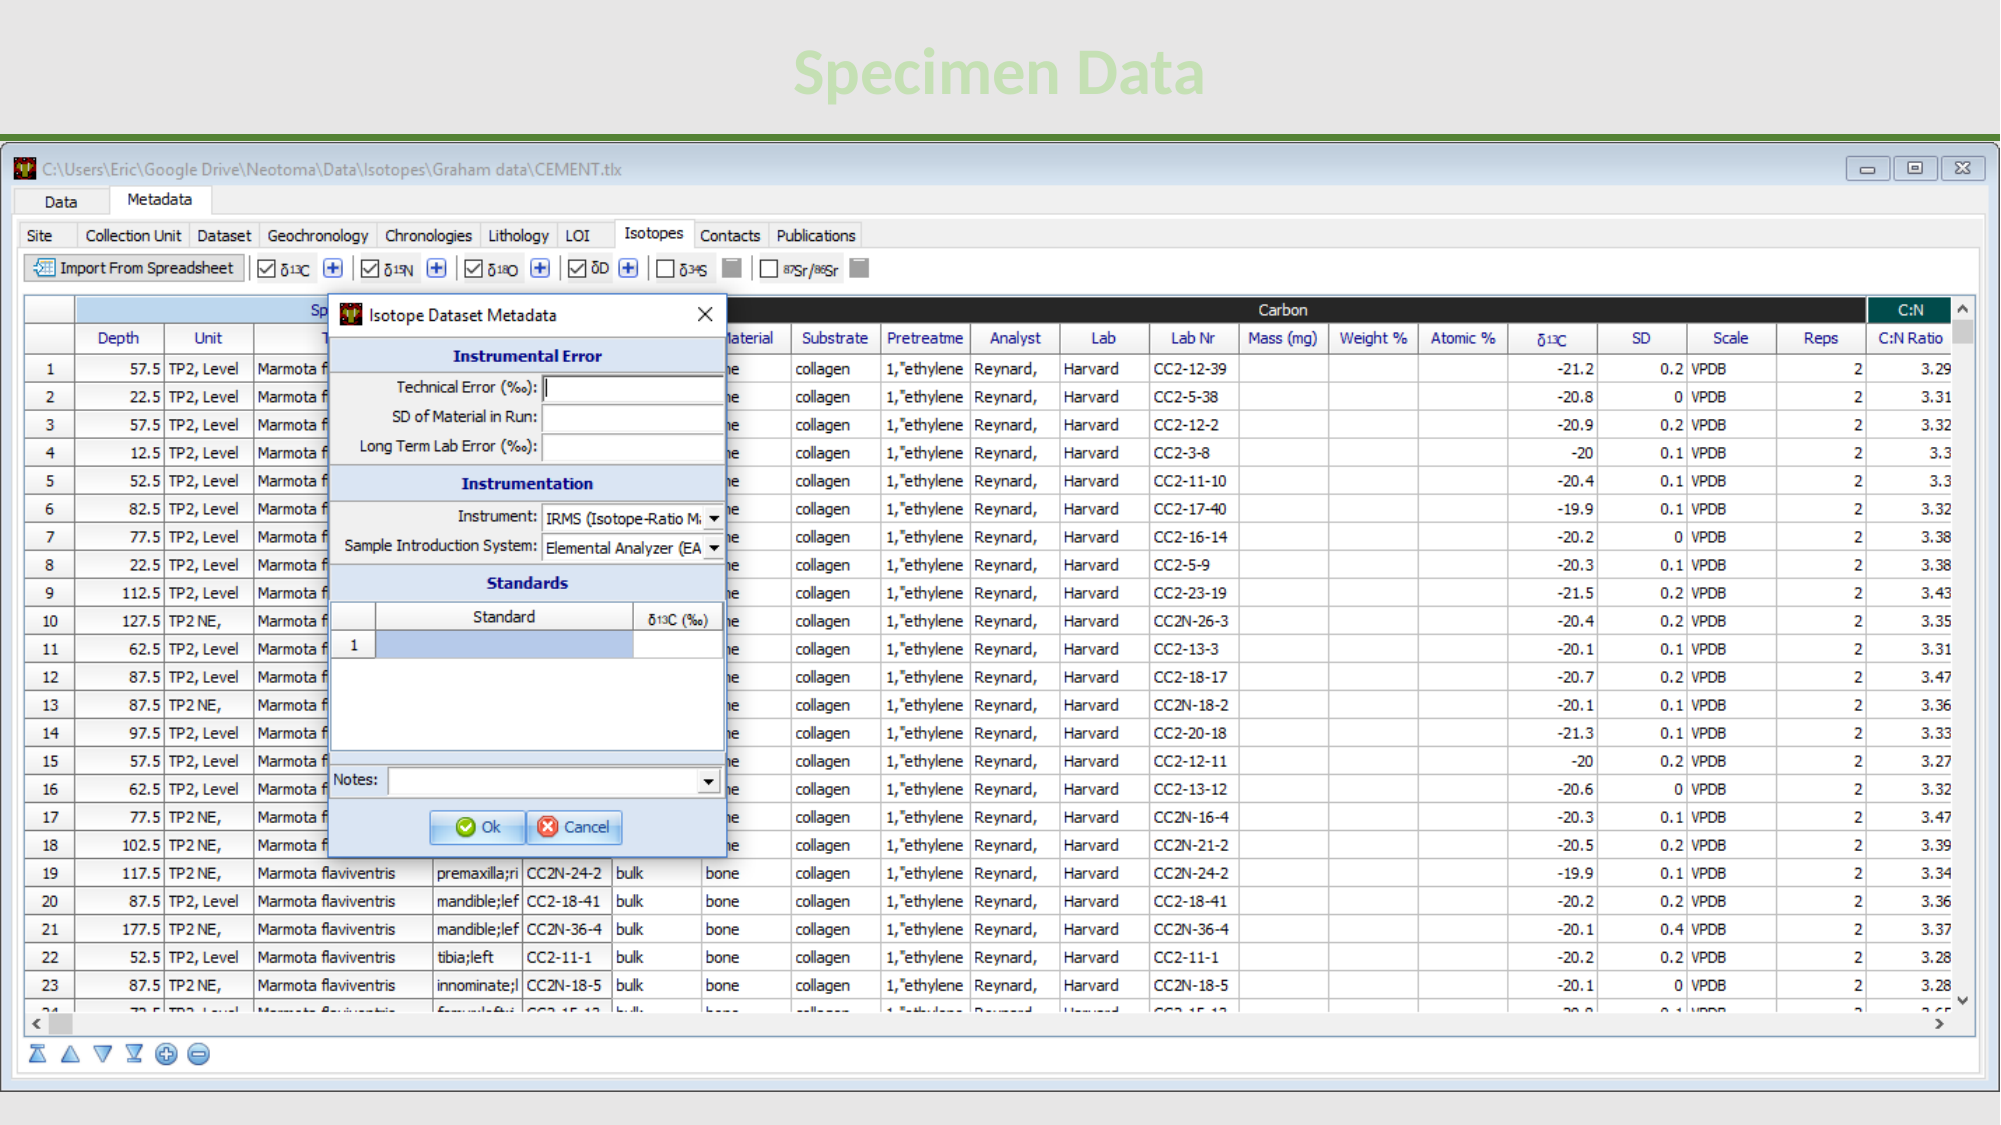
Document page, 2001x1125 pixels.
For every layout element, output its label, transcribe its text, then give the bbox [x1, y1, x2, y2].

text_box Specimen Data [778, 20, 1222, 115]
picture [0, 142, 2000, 1092]
